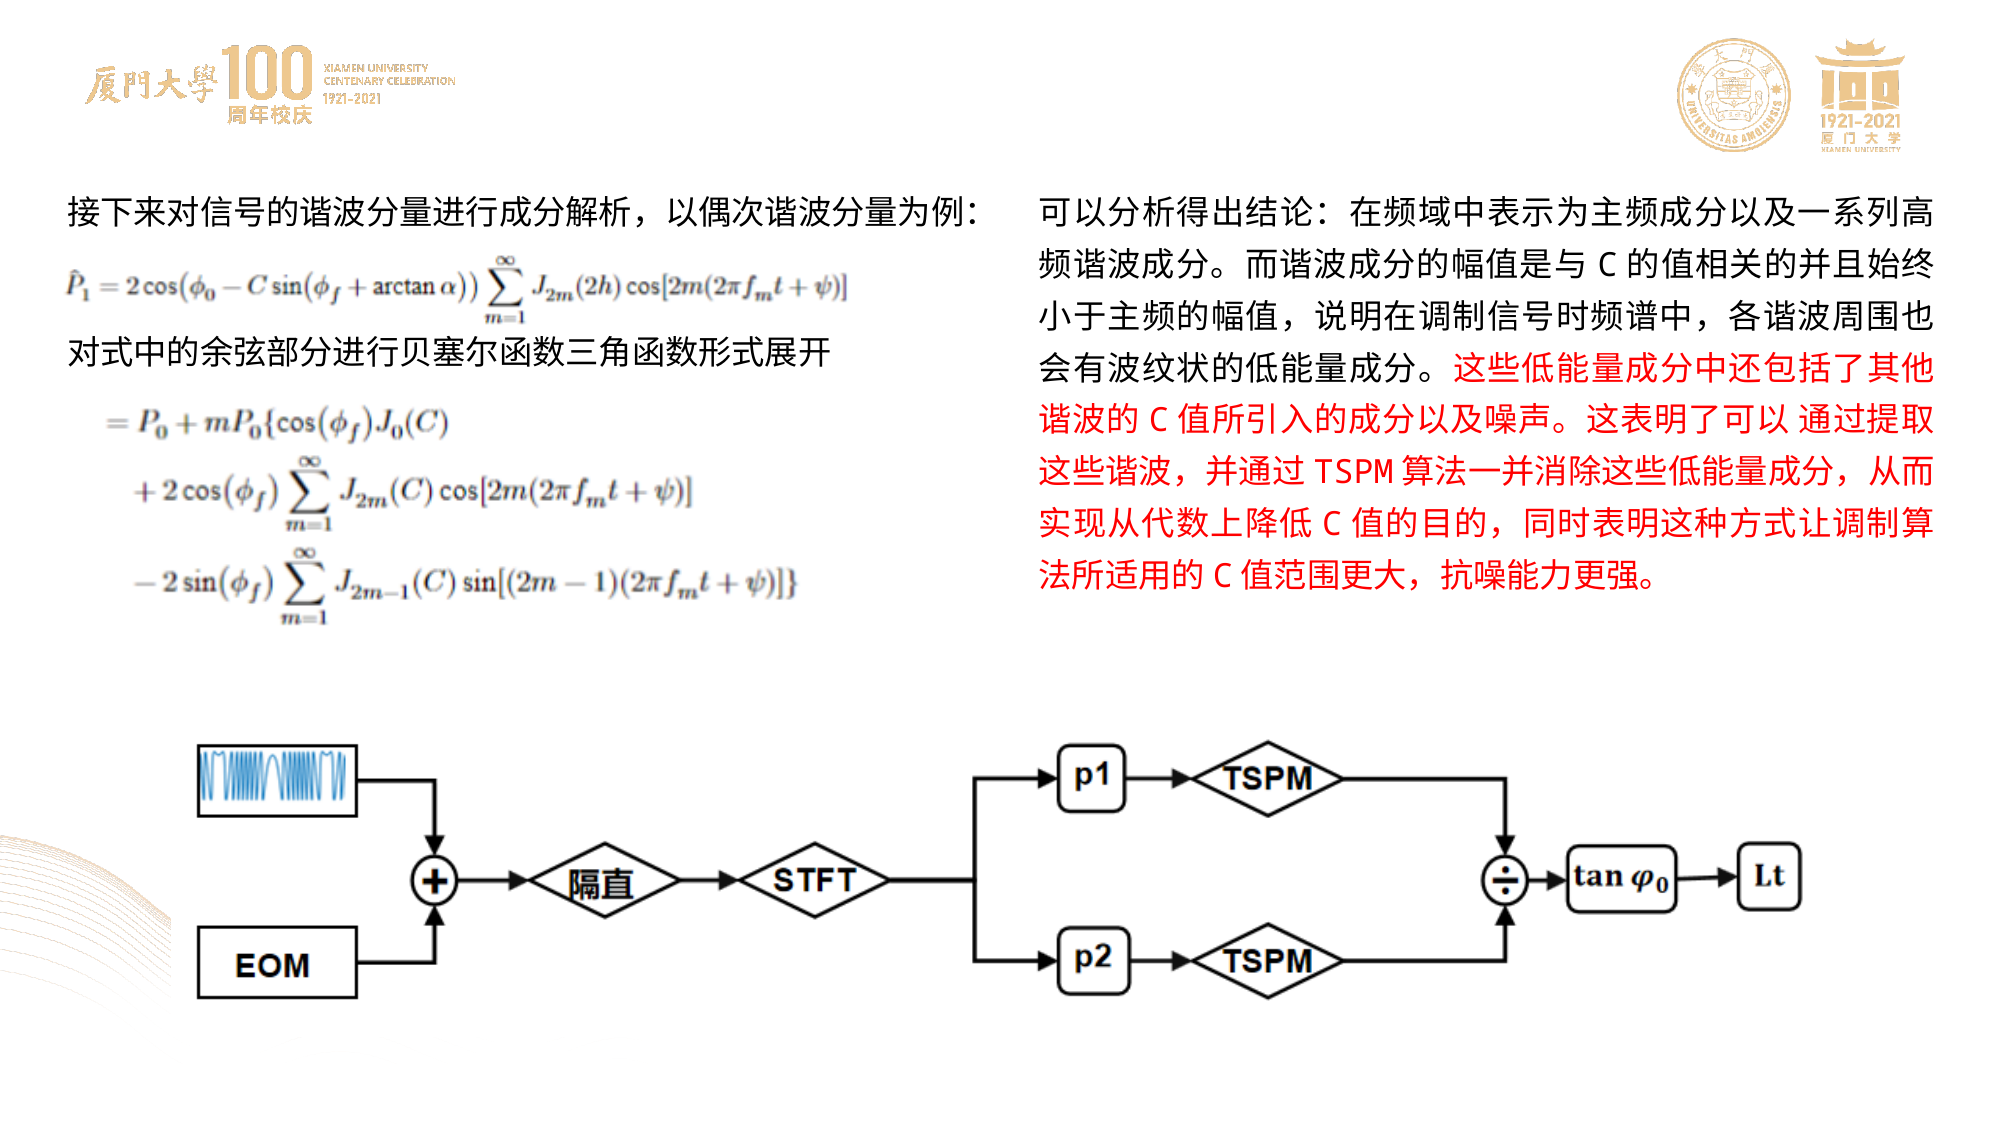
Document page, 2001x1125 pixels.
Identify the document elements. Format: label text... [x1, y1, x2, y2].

picture [52, 388, 839, 637]
text_box 接下来对信号的谐波分量进行成分解析，以偶次谐波分量为例： [52, 171, 1023, 239]
picture [1660, 24, 1922, 172]
picture [74, 34, 465, 131]
text_box 对式中的余弦部分进行贝塞尔函数三角函数形式展开 [52, 312, 1023, 379]
text_box 可以分析得出结论：在频域中表示为主频成分以及一系列高频谐波成分。而谐波成分的幅值是与C的值相关的并且始终小于主频的幅值，说明在调制信号时频谱中，各谐波周围也会有波纹状的低能量成分。这些低能量成分中还包括了其他谐波的C值所引入的成分以及噪声。这表明了可以 通过提取这些谐波，并通过TSPM算法一并消除这些低能量成分，从而实现从代数上降低C值的目的，同时表明这种方式让调制算法所适用的C值范围更大，抗噪能力更强。 [1023, 171, 1951, 669]
picture [52, 239, 862, 333]
picture [0, 707, 1829, 1064]
